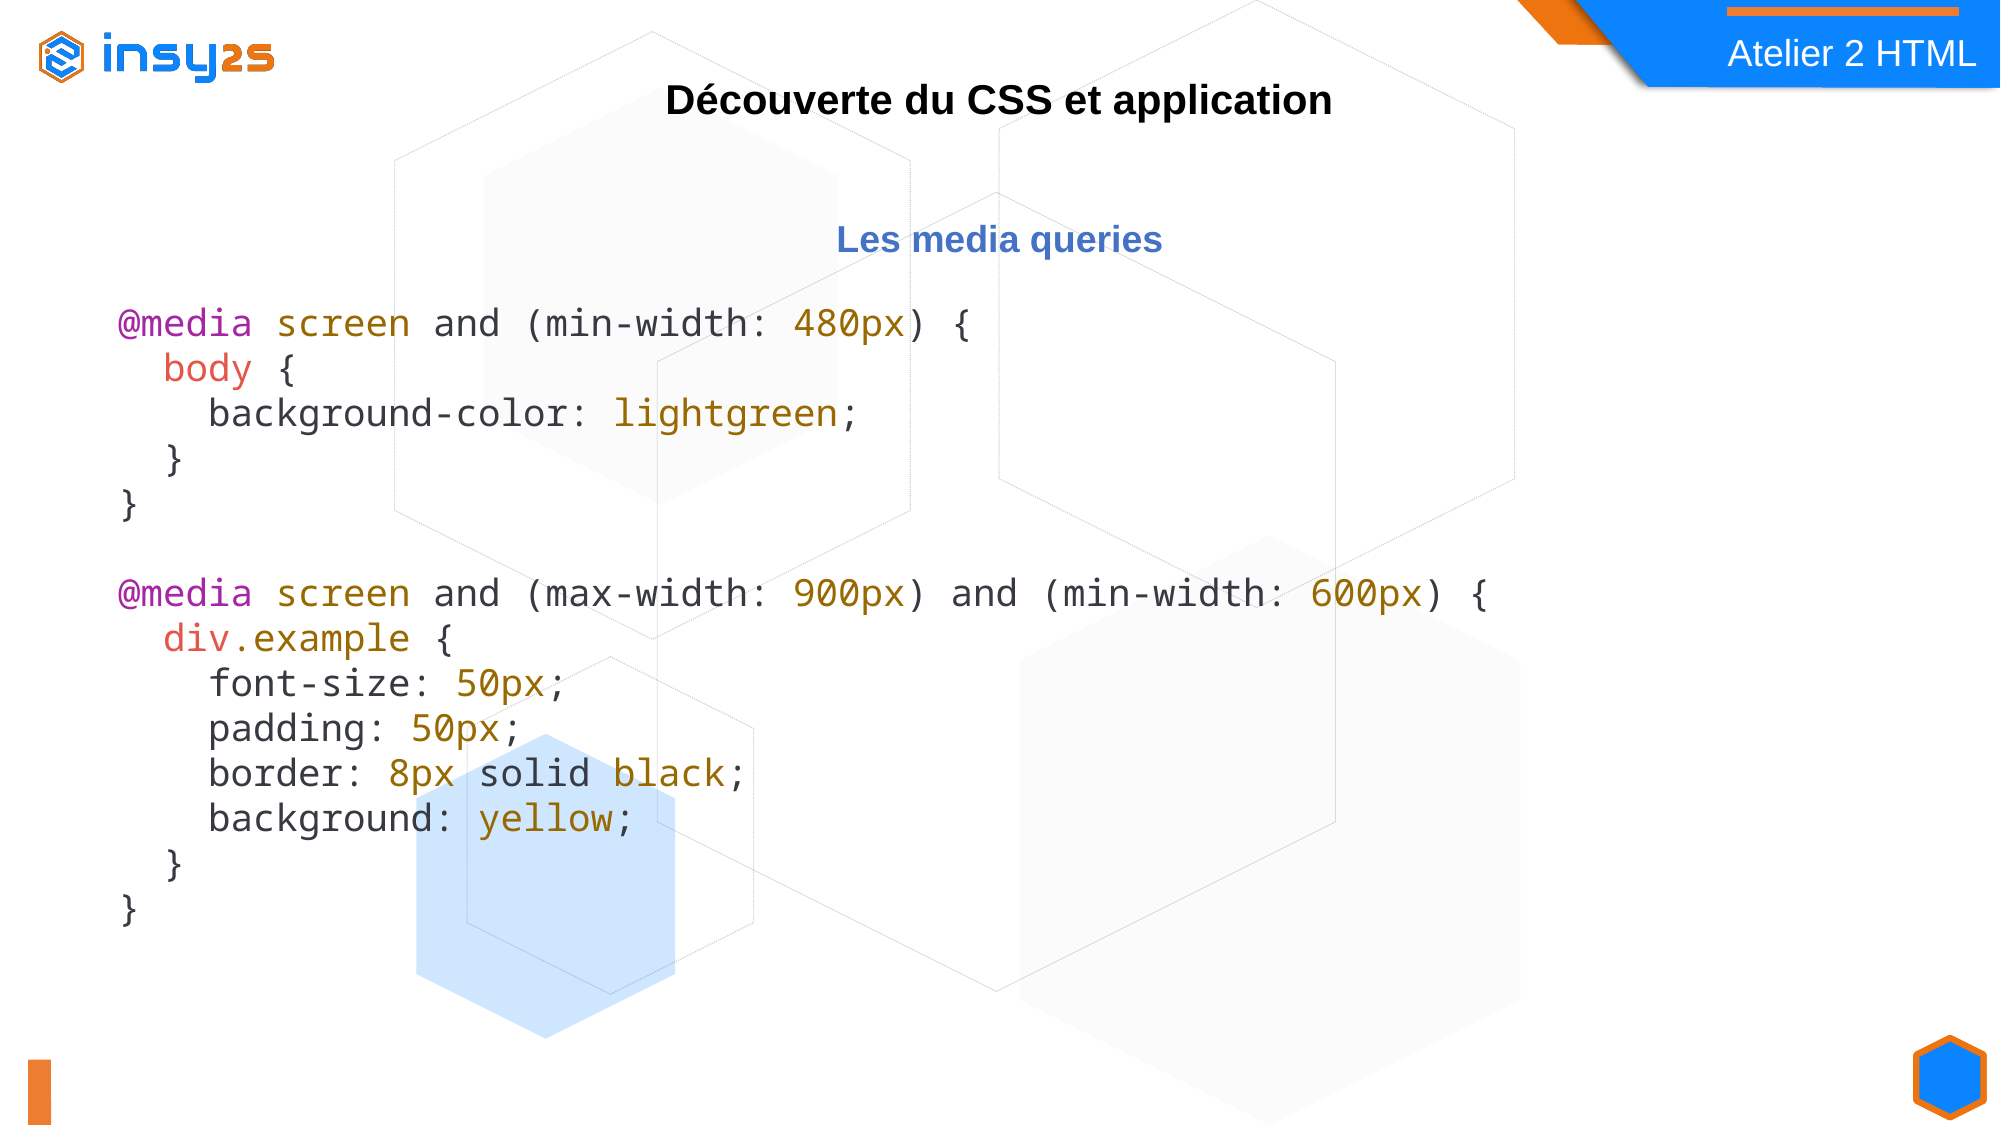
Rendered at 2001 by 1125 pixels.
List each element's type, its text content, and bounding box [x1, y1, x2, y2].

title Les media queries [137, 128, 1863, 347]
list @media screen and (min-width: 480px) { body { background-color: lightgreen; } } @media screen and (max-width: 900px) and (min-width: 600px) { div.example { font-size: 50px; padding: 50px; border: 8px solid black; background: yellow; } } [118, 299, 1725, 1014]
picture [39, 31, 274, 83]
